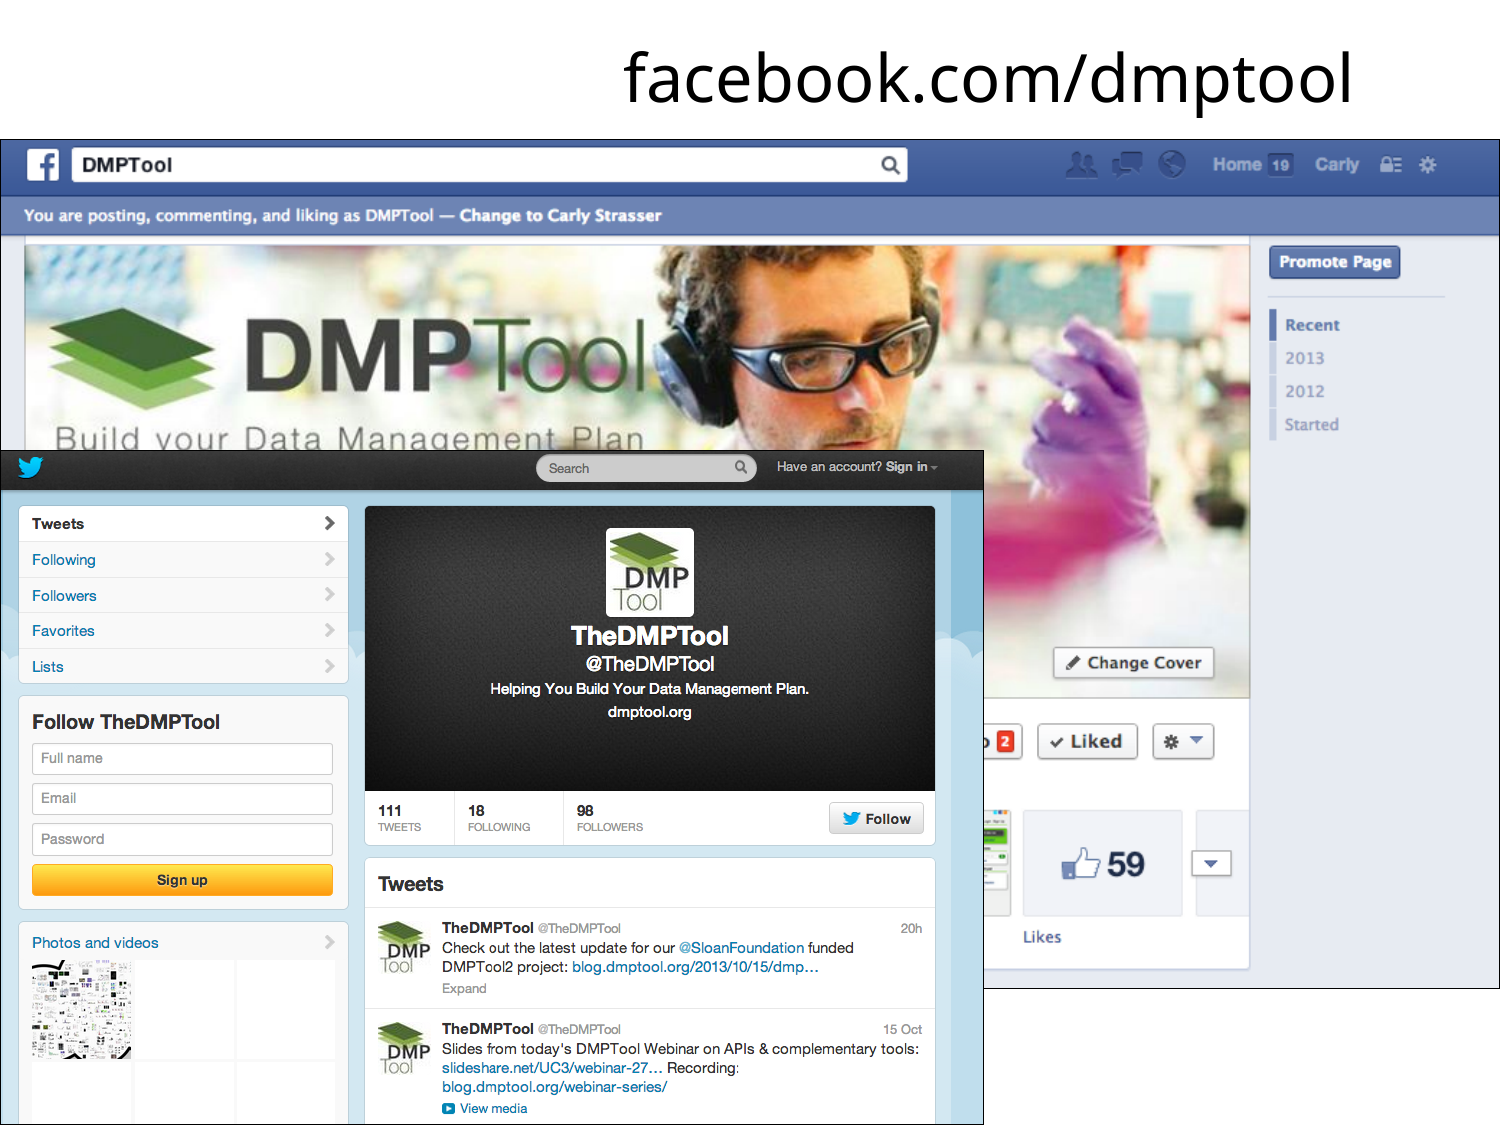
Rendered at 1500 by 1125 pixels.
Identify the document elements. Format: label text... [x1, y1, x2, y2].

text_box facebook.com/dmptool [125, 28, 1371, 124]
picture [0, 139, 1500, 1125]
